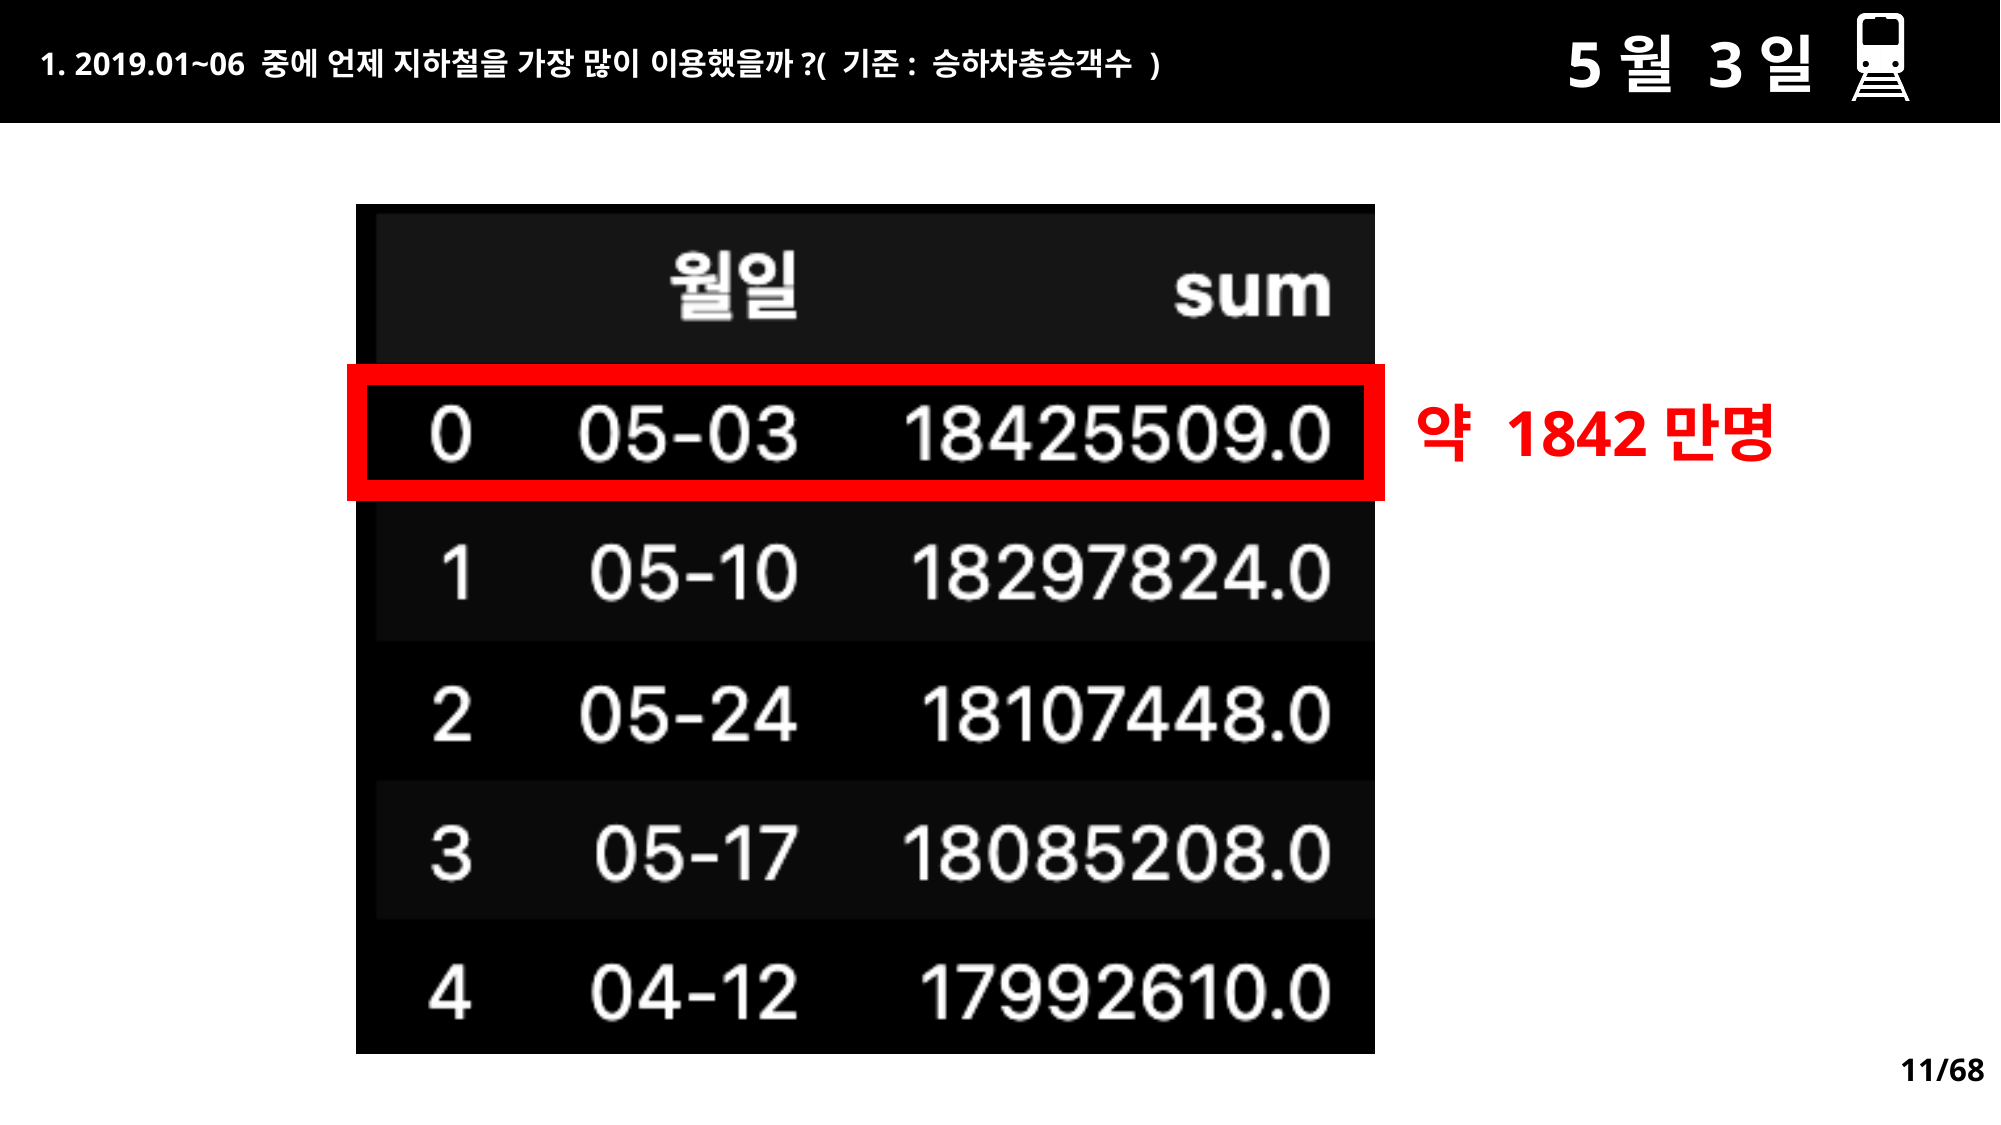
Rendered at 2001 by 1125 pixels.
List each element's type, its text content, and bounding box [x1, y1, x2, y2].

picture [1832, 9, 1929, 106]
picture [356, 203, 1375, 1055]
text_box 1. 2019.01~06 중에 언제 지하철을 가장 많이 이용했을까?( 기준: 승하차총승객수 ) [0, 0, 2000, 125]
text_box 5월 3일 [1552, 17, 1832, 108]
slide_number 11/68 [0, 1042, 2000, 1103]
text_box 약 1842만명 [1400, 387, 1900, 477]
